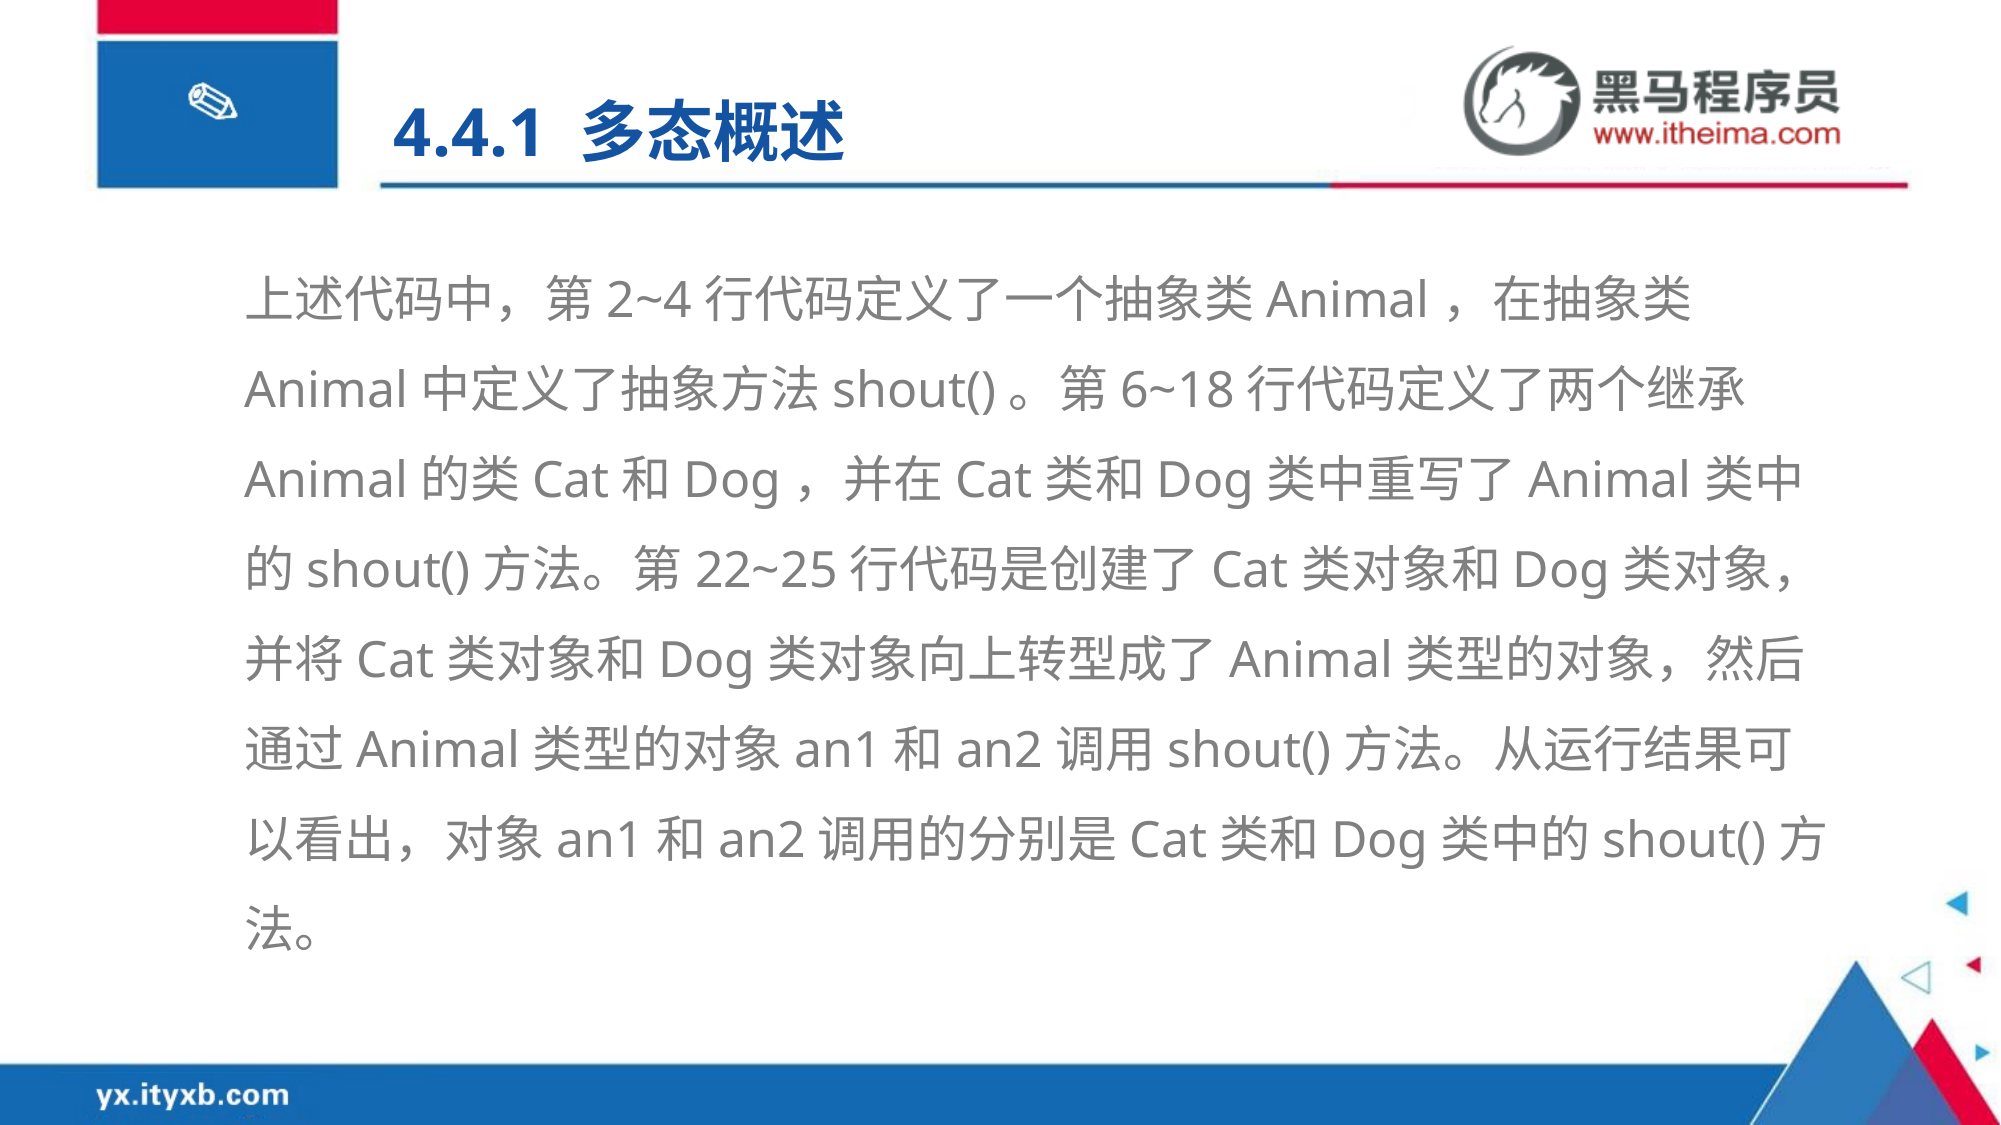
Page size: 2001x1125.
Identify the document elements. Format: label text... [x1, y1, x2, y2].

text_box 4.4.1 多态概述 [379, 82, 1279, 177]
text_box 上述代码中，第2~4行代码定义了一个抽象类Animal，在抽象类Animal中定义了抽象方法shout()。第6~18行代码定义了两个继承Animal的类Cat和Dog，并在Cat类和Dog类中重写了Animal类中的shout()方法。第22~25行代码是创建了Cat类对象和Dog类对象，并将Cat类对象和Dog类对象向上转型成了Animal类型的对象，然后通过Animal类型的对象an1和an2调用shout()方法。从运行结果可以看出，对象an1和an2调用的分别是Cat类和Dog类中的shout()方法。 [230, 230, 1855, 900]
picture [0, 0, 2001, 1125]
